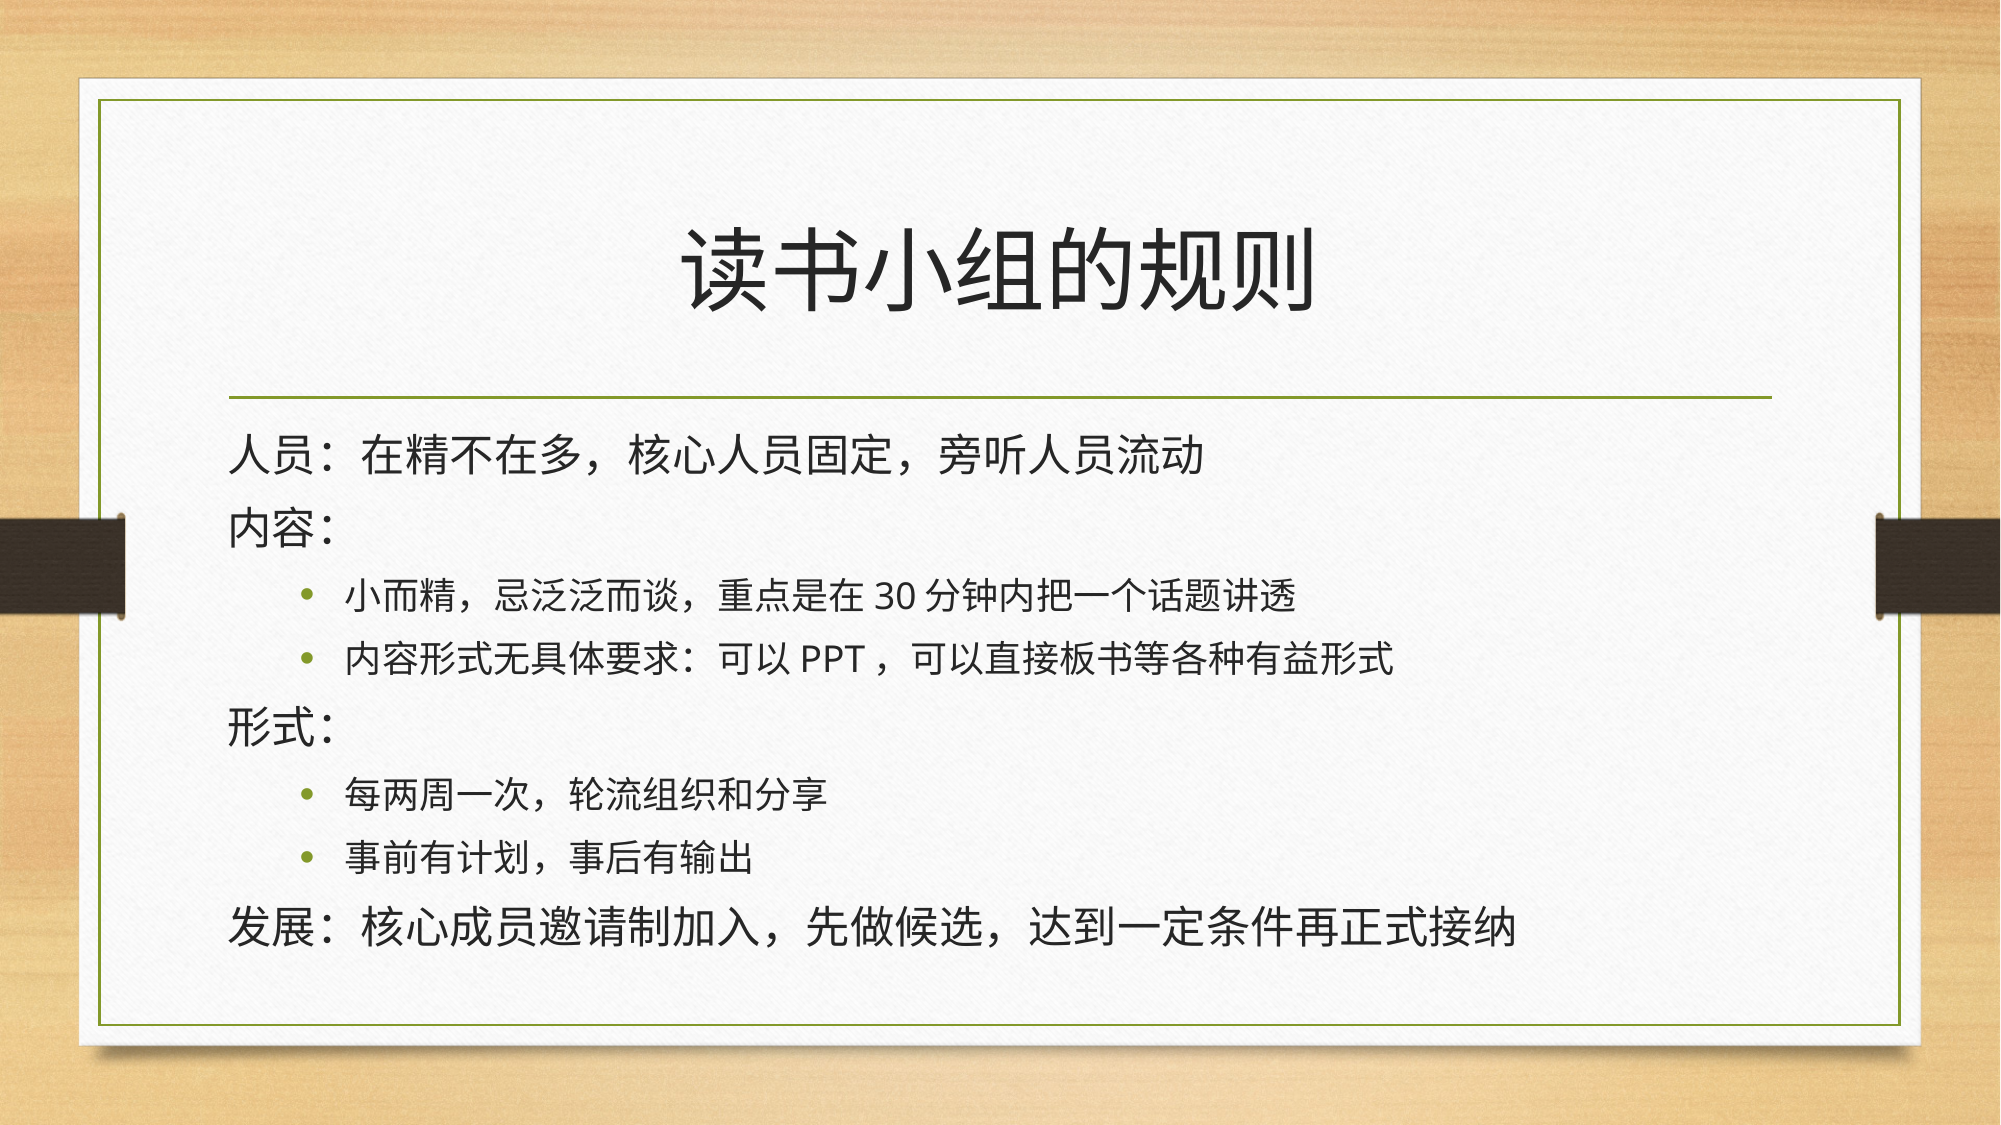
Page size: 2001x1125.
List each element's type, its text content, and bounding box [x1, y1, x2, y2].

picture [0, 0, 2001, 1125]
title 读书小组的规则 [212, 161, 1788, 375]
list 人员：在精不在多，核心人员固定，旁听人员流动 内容： 小而精，忌泛泛而谈，重点是在30分钟内把一个话题讲透 内容形式无具体要求：可以PPT，可以直接板书等各种有益形式 形式： 每两周一次，轮流组织和分享 事前有计划，事后有输出 发展：核心成员邀请制加入，先做候选，达到一定条件再正式接纳 [212, 419, 1788, 964]
